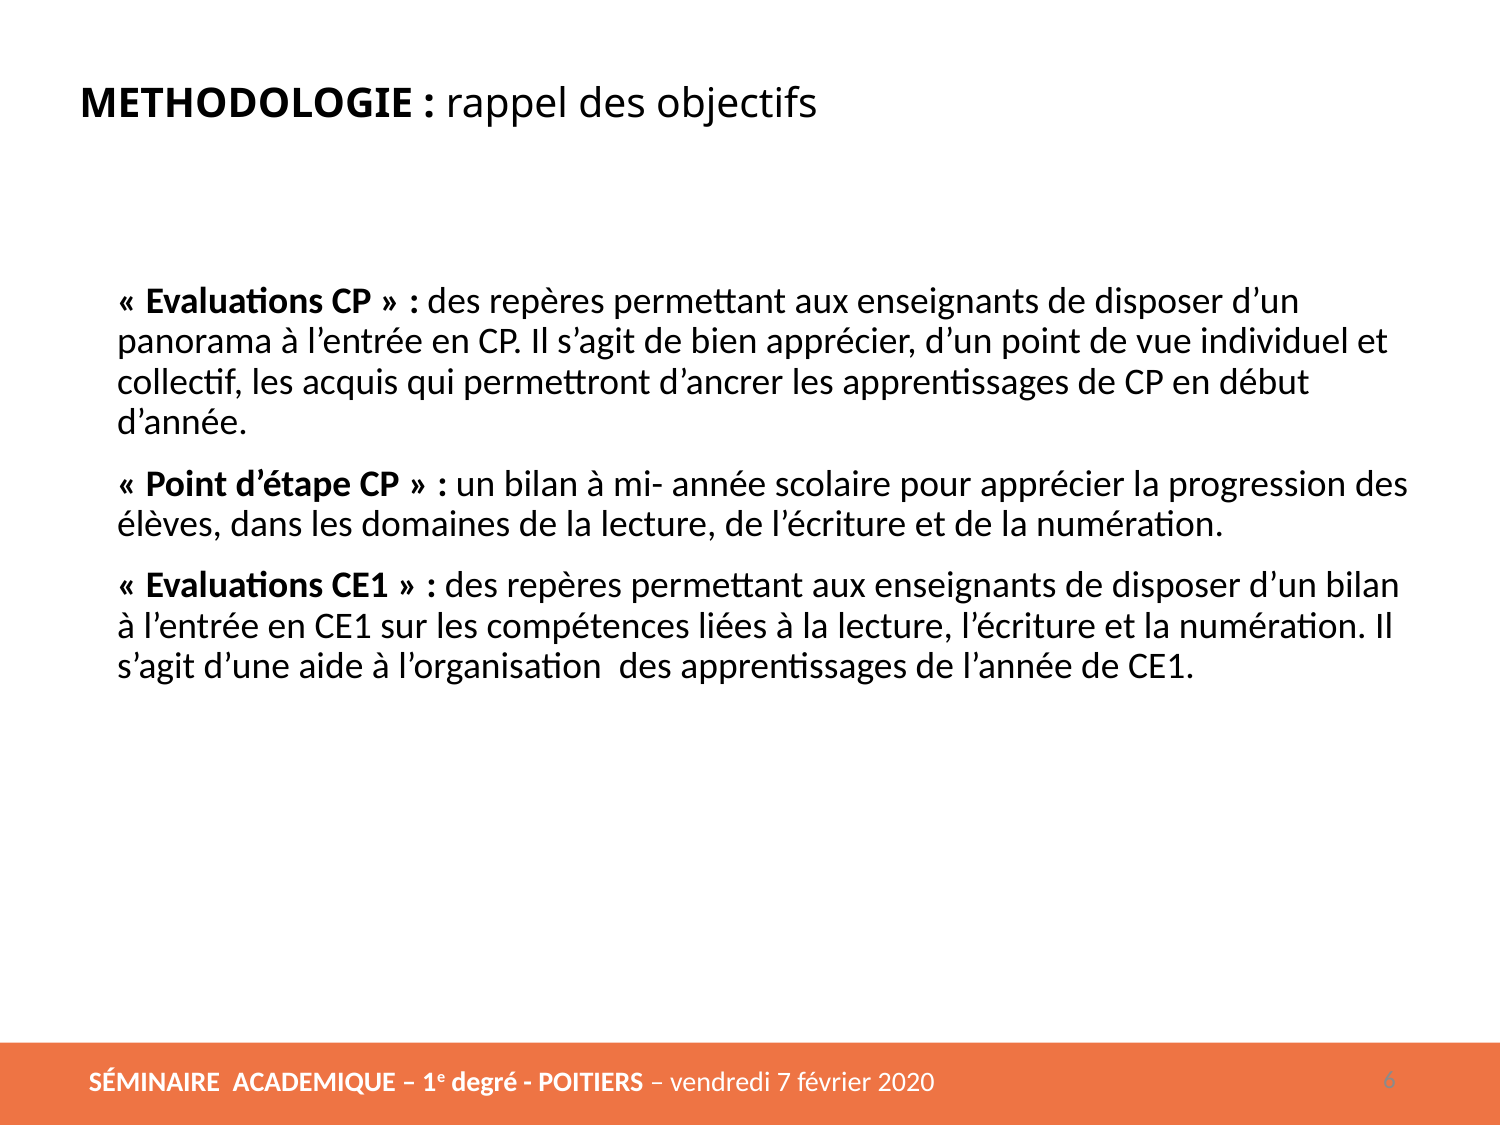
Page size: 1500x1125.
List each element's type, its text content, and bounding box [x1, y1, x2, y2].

slide_number 7 [1336, 1048, 1411, 1109]
list « Evaluations CP » : des repères permettant aux enseignants de disposer d’un panorama à l’entrée en CP. Il s’agit de bien apprécier, d’un point de vue individuel et collectif, les acquis qui permettront d’ancrer les apprentissages de CP en début d’année. « Point d’étape CP » : un bilan à mi- année scolaire pour apprécier la progression des élèves, dans les domaines de la lecture, de l’écriture et de la numération. « Evaluations CE1 » : des repères permettant aux enseignants de disposer d’un bilan à l’entrée en CE1 sur les compétences liées à la lecture, l’écriture et la numération. Il s’agit d’une aide à l’organisation des apprentissages de l’année de CE1. [101, 207, 1425, 930]
text_box METHODOLOGIE : rappel des objectifs [64, 0, 1358, 133]
